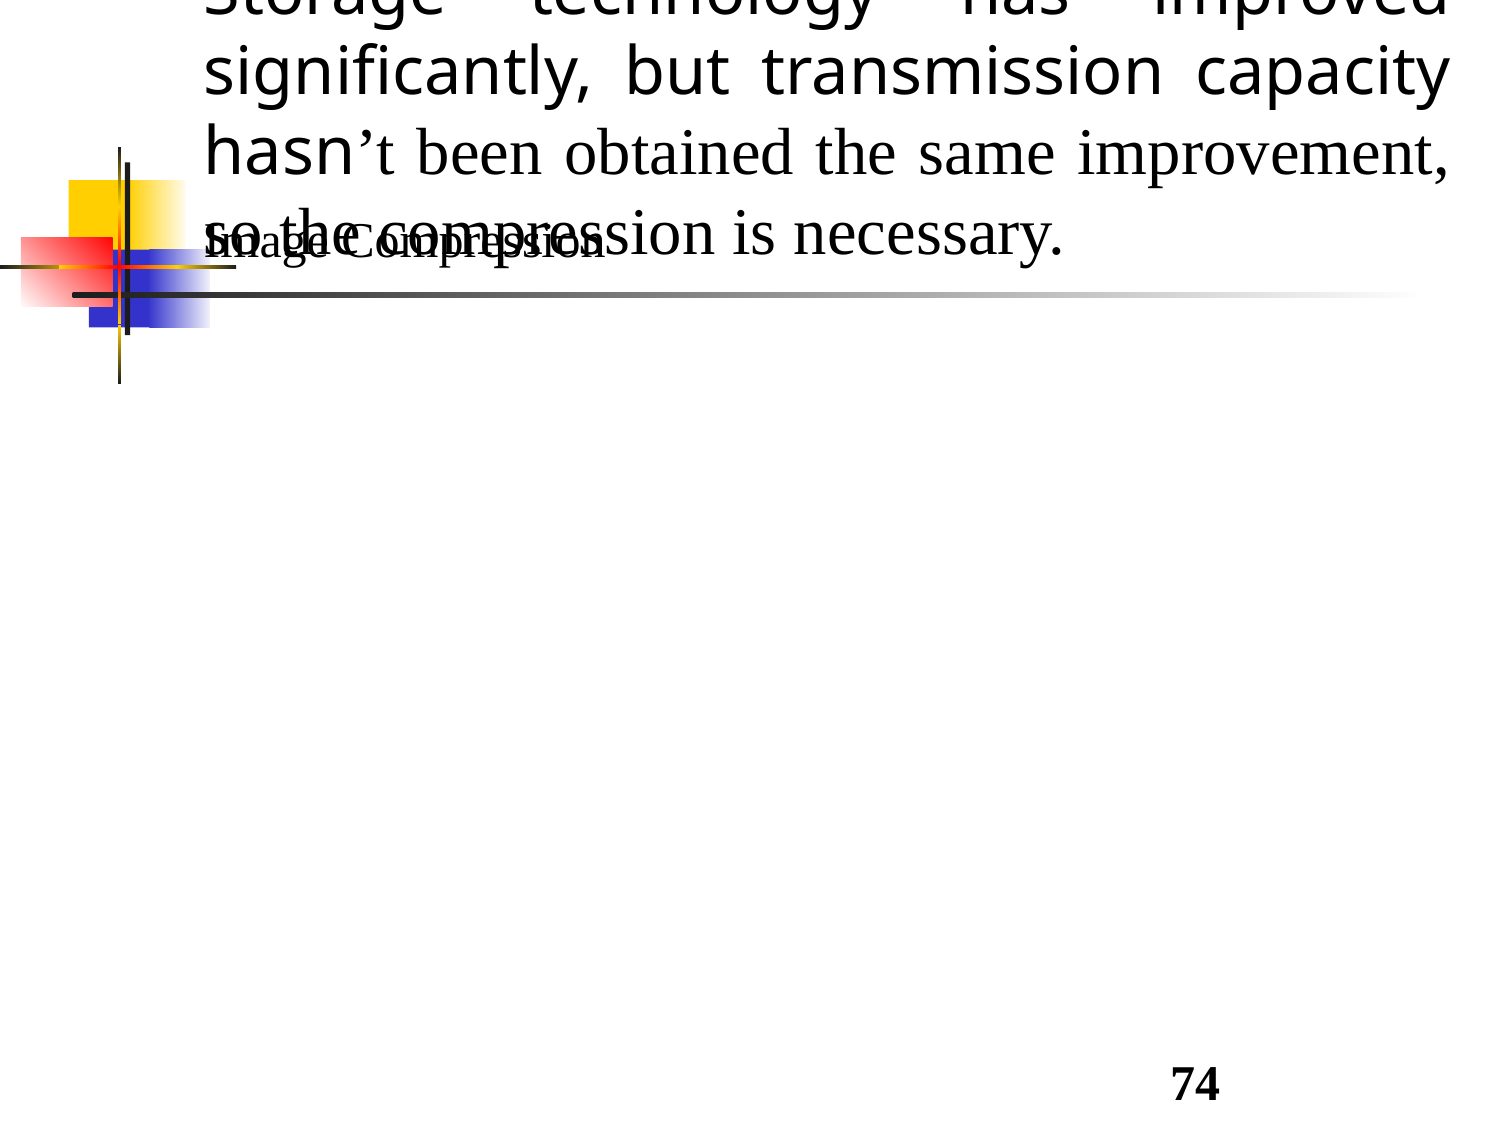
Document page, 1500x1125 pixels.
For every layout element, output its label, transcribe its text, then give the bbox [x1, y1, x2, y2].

list Aim: Reducing the storage required to save an image, or the bandwidth required to transmit it. Storage technology has improved significantly, but transmission capacity hasn’t been obtained the same improvement, so the compression is necessary. [188, 35, 1468, 275]
text_box 74 [1155, 1042, 1468, 1118]
